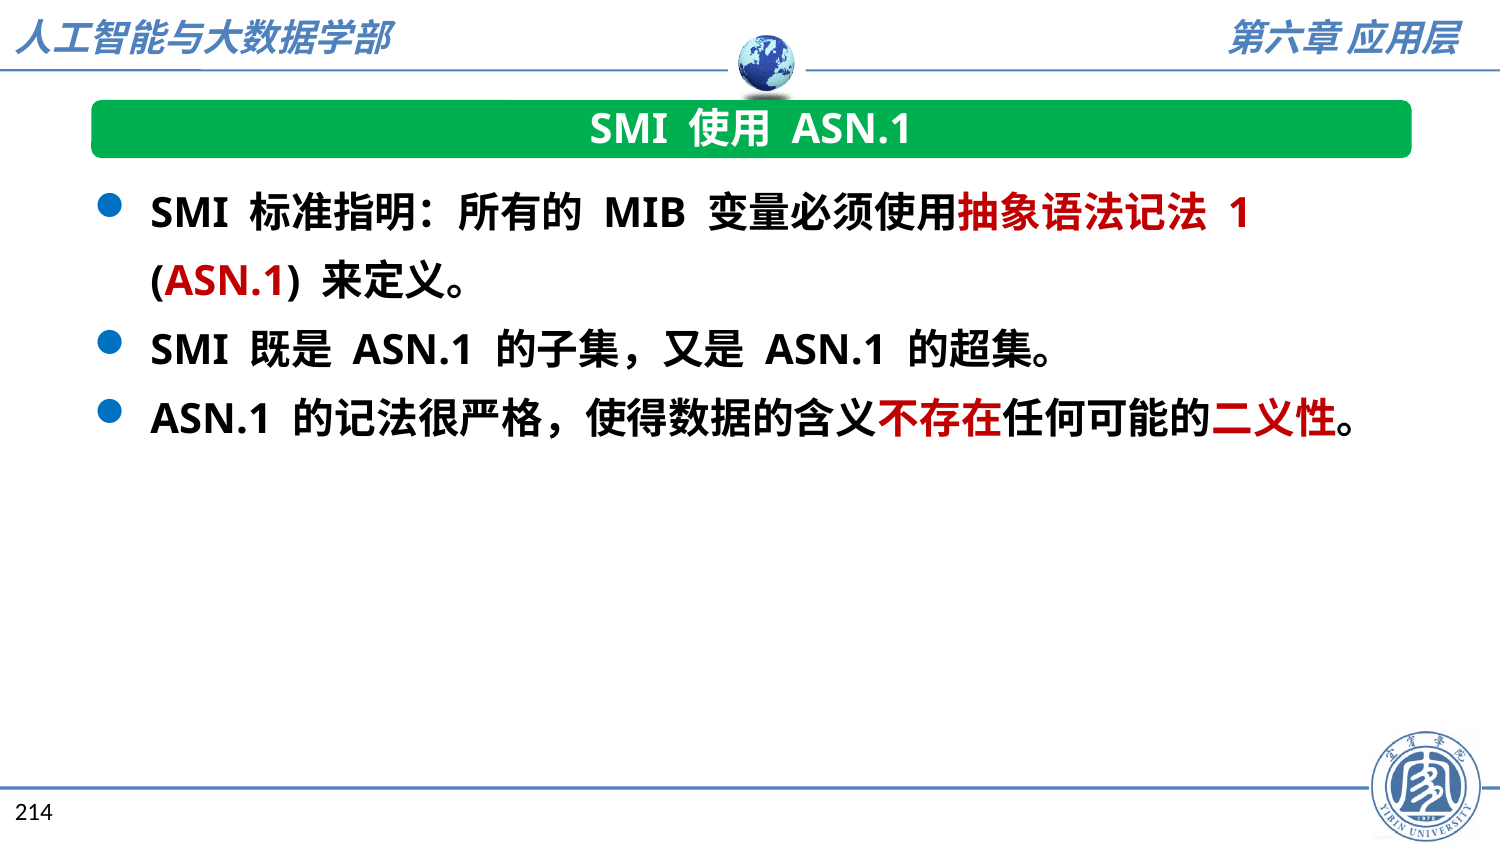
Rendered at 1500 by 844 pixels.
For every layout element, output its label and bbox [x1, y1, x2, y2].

picture [736, 33, 796, 94]
text_box [79, 94, 1412, 449]
slide_number [0, 787, 350, 833]
